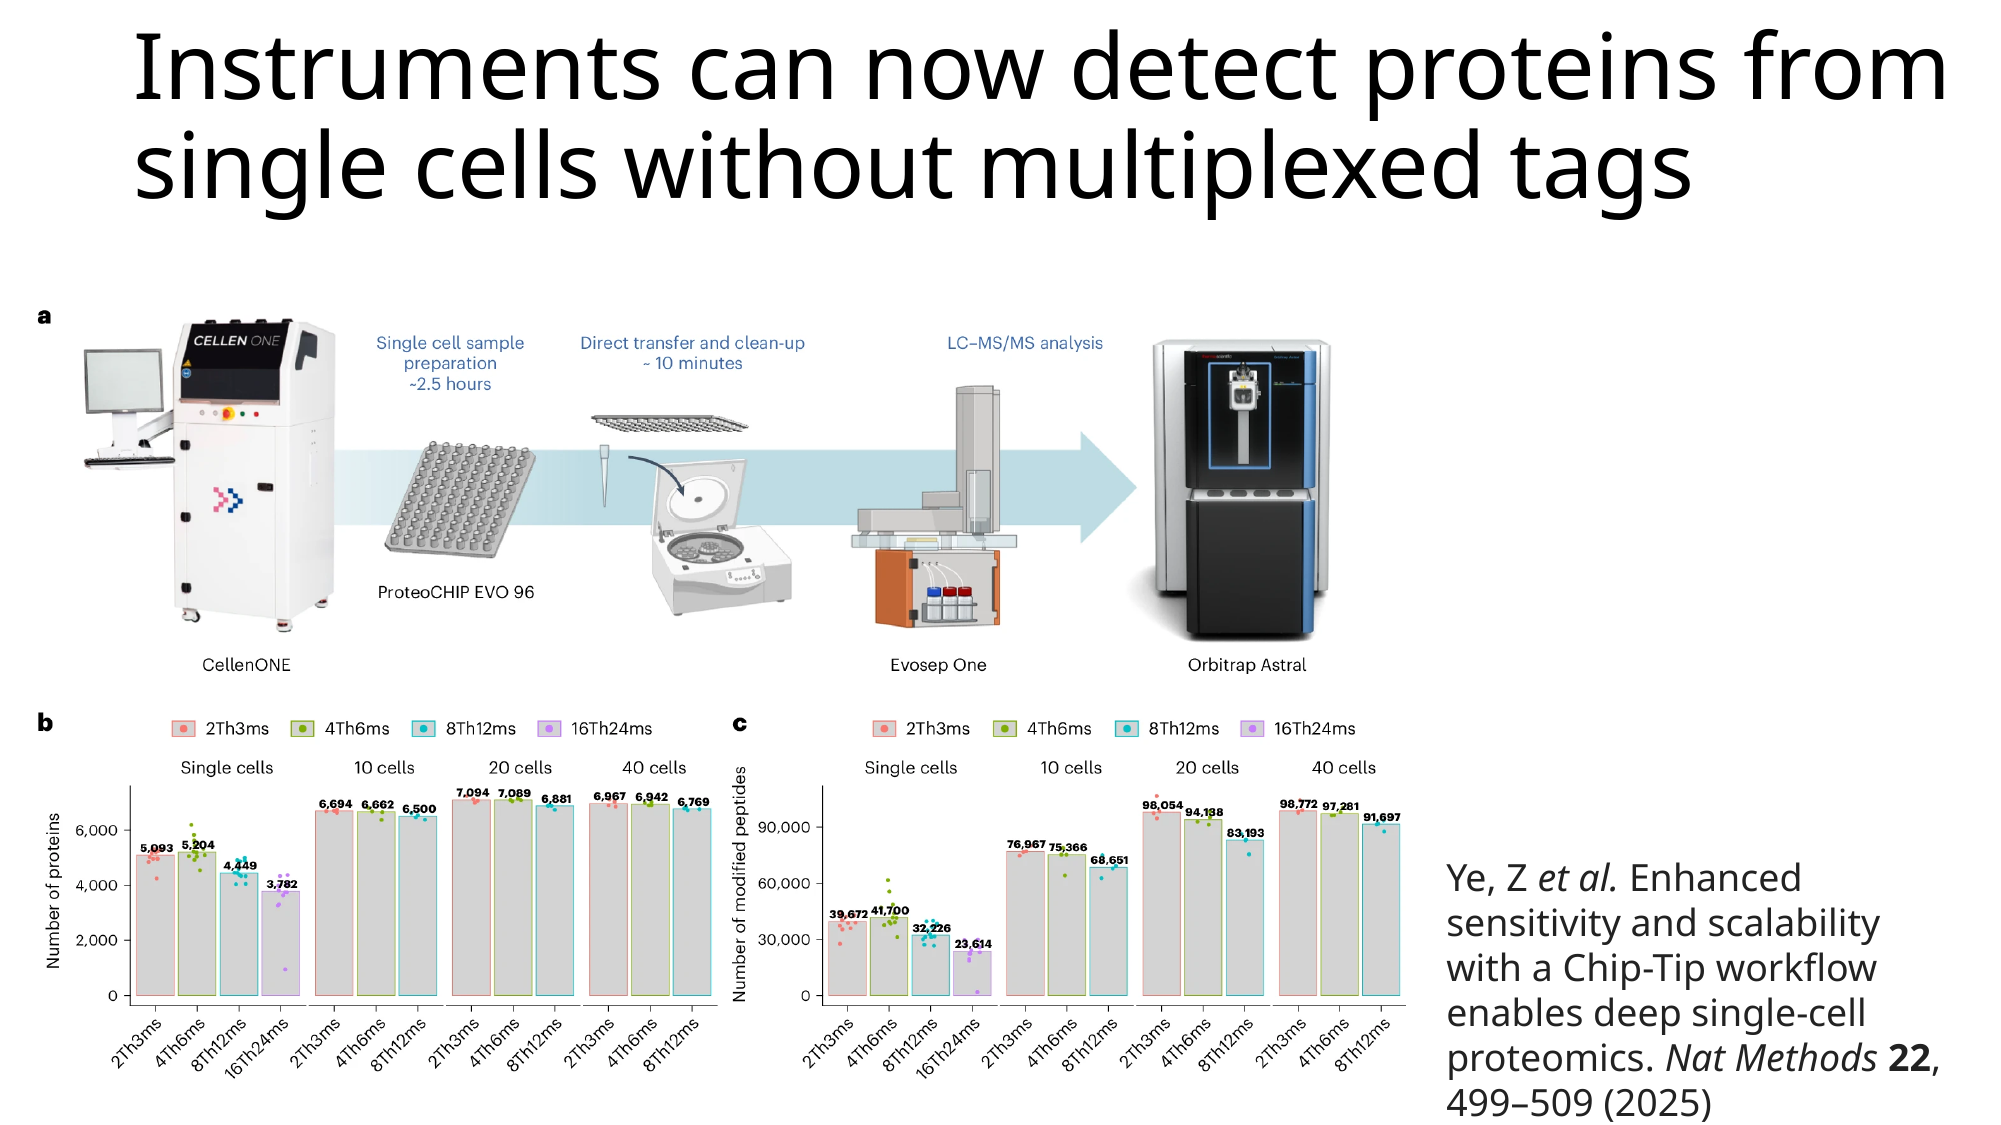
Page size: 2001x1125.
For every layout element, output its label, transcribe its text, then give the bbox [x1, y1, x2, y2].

picture [37, 310, 1406, 1089]
title Instruments can now detect proteins from single cells without multiplexed tags [118, 10, 1981, 229]
text_box Ye, Z et al. Enhanced sensitivity and scalability with a Chip-Tip workflow enables deep single-cell proteomics. Nat Methods 22, 499–509 (2025) [1431, 846, 1981, 1125]
